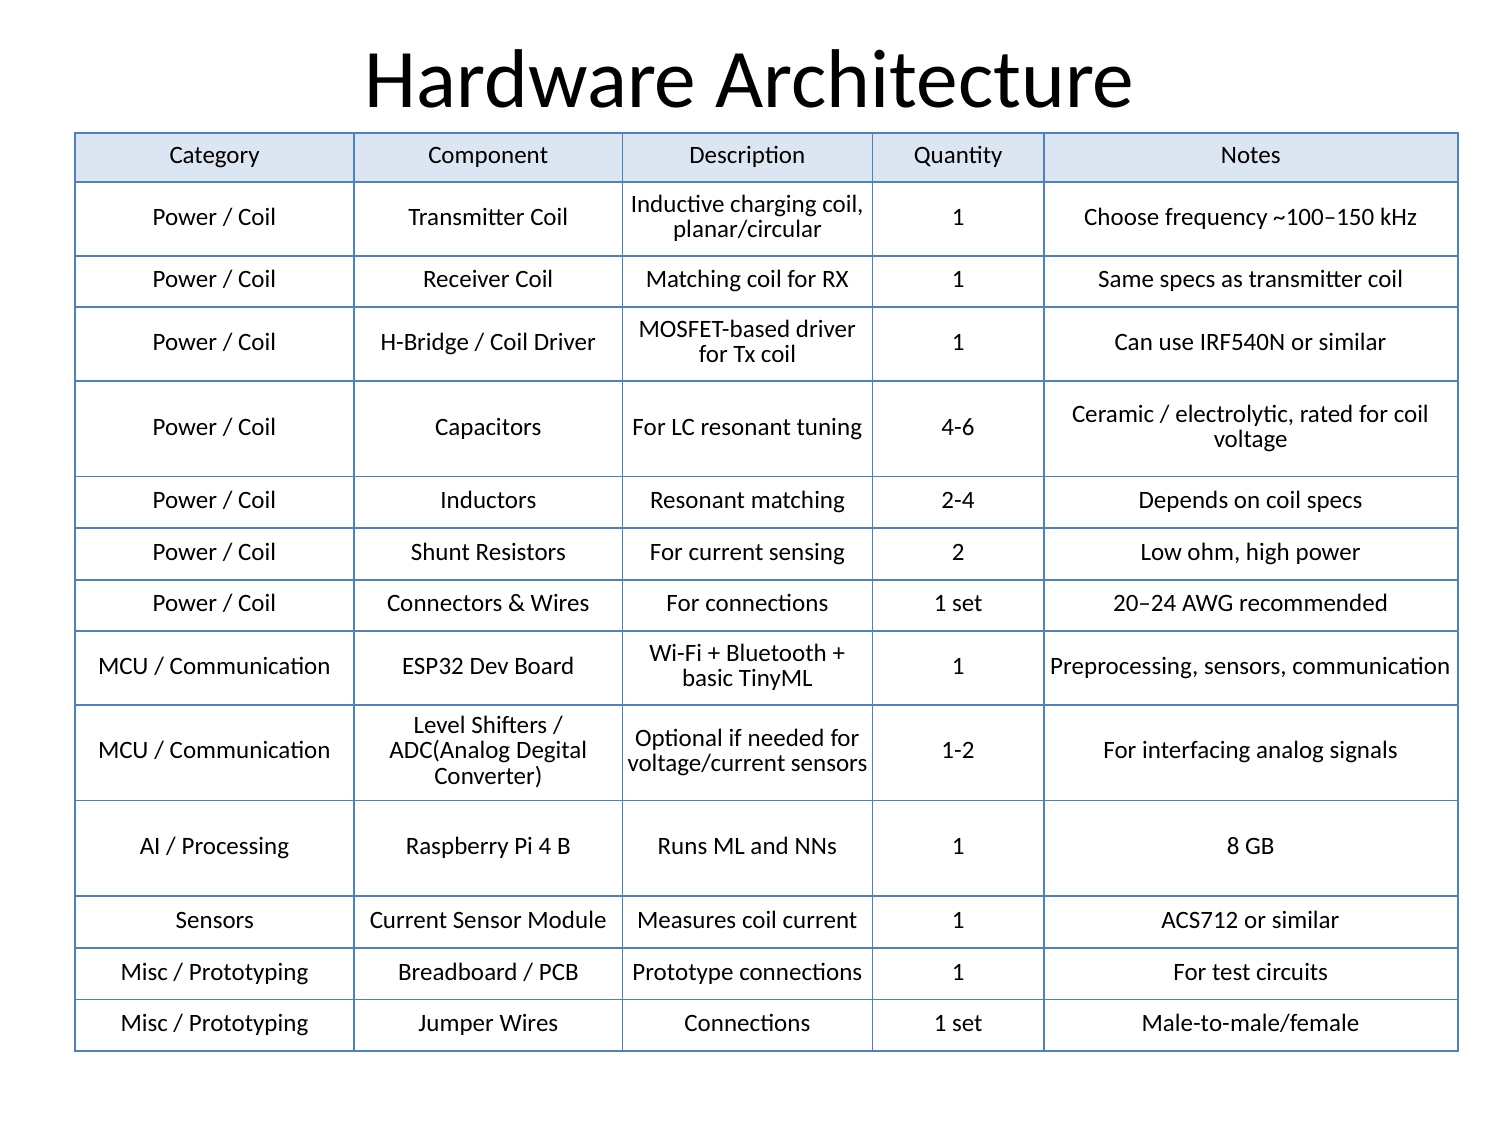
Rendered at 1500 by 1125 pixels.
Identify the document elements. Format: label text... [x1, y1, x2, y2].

table_cell For interfacing analog signals [1045, 706, 1457, 800]
table_cell Inductive charging coil, planar/circular [623, 183, 872, 255]
table_header Notes [1045, 134, 1457, 181]
table_cell Power / Coil [76, 529, 353, 579]
table_cell H-Bridge / Coil Driver [355, 308, 622, 380]
table_cell Optional if needed for voltage/current sensors [623, 706, 872, 800]
table_cell Jumper Wires [355, 1000, 622, 1050]
table_cell Wi-Fi + Bluetooth + basic TinyML [623, 632, 872, 704]
table_cell Inductors [355, 477, 622, 527]
table_cell ACS712 or similar [1045, 897, 1457, 947]
table_cell 1 set [873, 581, 1043, 630]
table_cell Current Sensor Module [355, 897, 622, 947]
table_cell Misc / Prototyping [76, 949, 353, 999]
table_cell 1 [873, 183, 1043, 255]
table_cell Connections [623, 1000, 872, 1050]
table_cell AI / Processing [76, 801, 353, 895]
table_cell 1 [873, 308, 1043, 380]
table_cell For connections [623, 581, 872, 630]
table_cell Level Shifters / ADC(Analog Degital Converter) [355, 706, 622, 800]
table_cell 20–24 AWG recommended [1045, 581, 1457, 630]
table_cell Ceramic / electrolytic, rated for coil voltage [1045, 382, 1457, 476]
table_cell Runs ML and NNs [623, 801, 872, 895]
title Hardware Architecture [75, 16, 1425, 132]
table_cell 1 [873, 949, 1043, 999]
table_header Category [76, 134, 353, 181]
table_cell Depends on coil specs [1045, 477, 1457, 527]
table_cell MOSFET-based driver for Tx coil [623, 308, 872, 380]
table_header Description [623, 134, 872, 181]
table_cell Breadboard / PCB [355, 949, 622, 999]
table_cell Measures coil current [623, 897, 872, 947]
table_cell Power / Coil [76, 477, 353, 527]
table_cell Shunt Resistors [355, 529, 622, 579]
table_cell Resonant matching [623, 477, 872, 527]
table_header Component [355, 134, 622, 181]
table_cell Power / Coil [76, 183, 353, 255]
table_cell Can use IRF540N or similar [1045, 308, 1457, 380]
table_cell MCU / Communication [76, 632, 353, 704]
table_cell Raspberry Pi 4 B [355, 801, 622, 895]
table_cell 1 [873, 801, 1043, 895]
table_cell MCU / Communication [76, 706, 353, 800]
table_cell Choose frequency ~100–150 kHz [1045, 183, 1457, 255]
table_header Quantity [873, 134, 1043, 181]
table_cell For LC resonant tuning [623, 382, 872, 476]
table_cell 2-4 [873, 477, 1043, 527]
table_cell 8 GB [1045, 801, 1457, 895]
table_cell 1 [873, 897, 1043, 947]
table_cell Low ohm, high power [1045, 529, 1457, 579]
table_cell Power / Coil [76, 308, 353, 380]
table_cell 1 [873, 632, 1043, 704]
table_cell Prototype connections [623, 949, 872, 999]
table_cell Misc / Prototyping [76, 1000, 353, 1050]
table_cell Same specs as transmitter coil [1045, 257, 1457, 306]
table_cell Power / Coil [76, 581, 353, 630]
table_cell Receiver Coil [355, 257, 622, 306]
table_cell Capacitors [355, 382, 622, 476]
table_cell Matching coil for RX [623, 257, 872, 306]
table_cell Transmitter Coil [355, 183, 622, 255]
table_cell 4-6 [873, 382, 1043, 476]
table_cell Power / Coil [76, 382, 353, 476]
table_cell Connectors & Wires [355, 581, 622, 630]
table_cell 2 [873, 529, 1043, 579]
table_cell For test circuits [1045, 949, 1457, 999]
table_cell Preprocessing, sensors, communication [1045, 632, 1457, 704]
table_cell Male-to-male/female [1045, 1000, 1457, 1050]
table_cell Sensors [76, 897, 353, 947]
table_cell 1 set [873, 1000, 1043, 1050]
table_cell 1-2 [873, 706, 1043, 800]
table_cell 1 [873, 257, 1043, 306]
table_cell For current sensing [623, 529, 872, 579]
table_cell ESP32 Dev Board [355, 632, 622, 704]
table_cell Power / Coil [76, 257, 353, 306]
